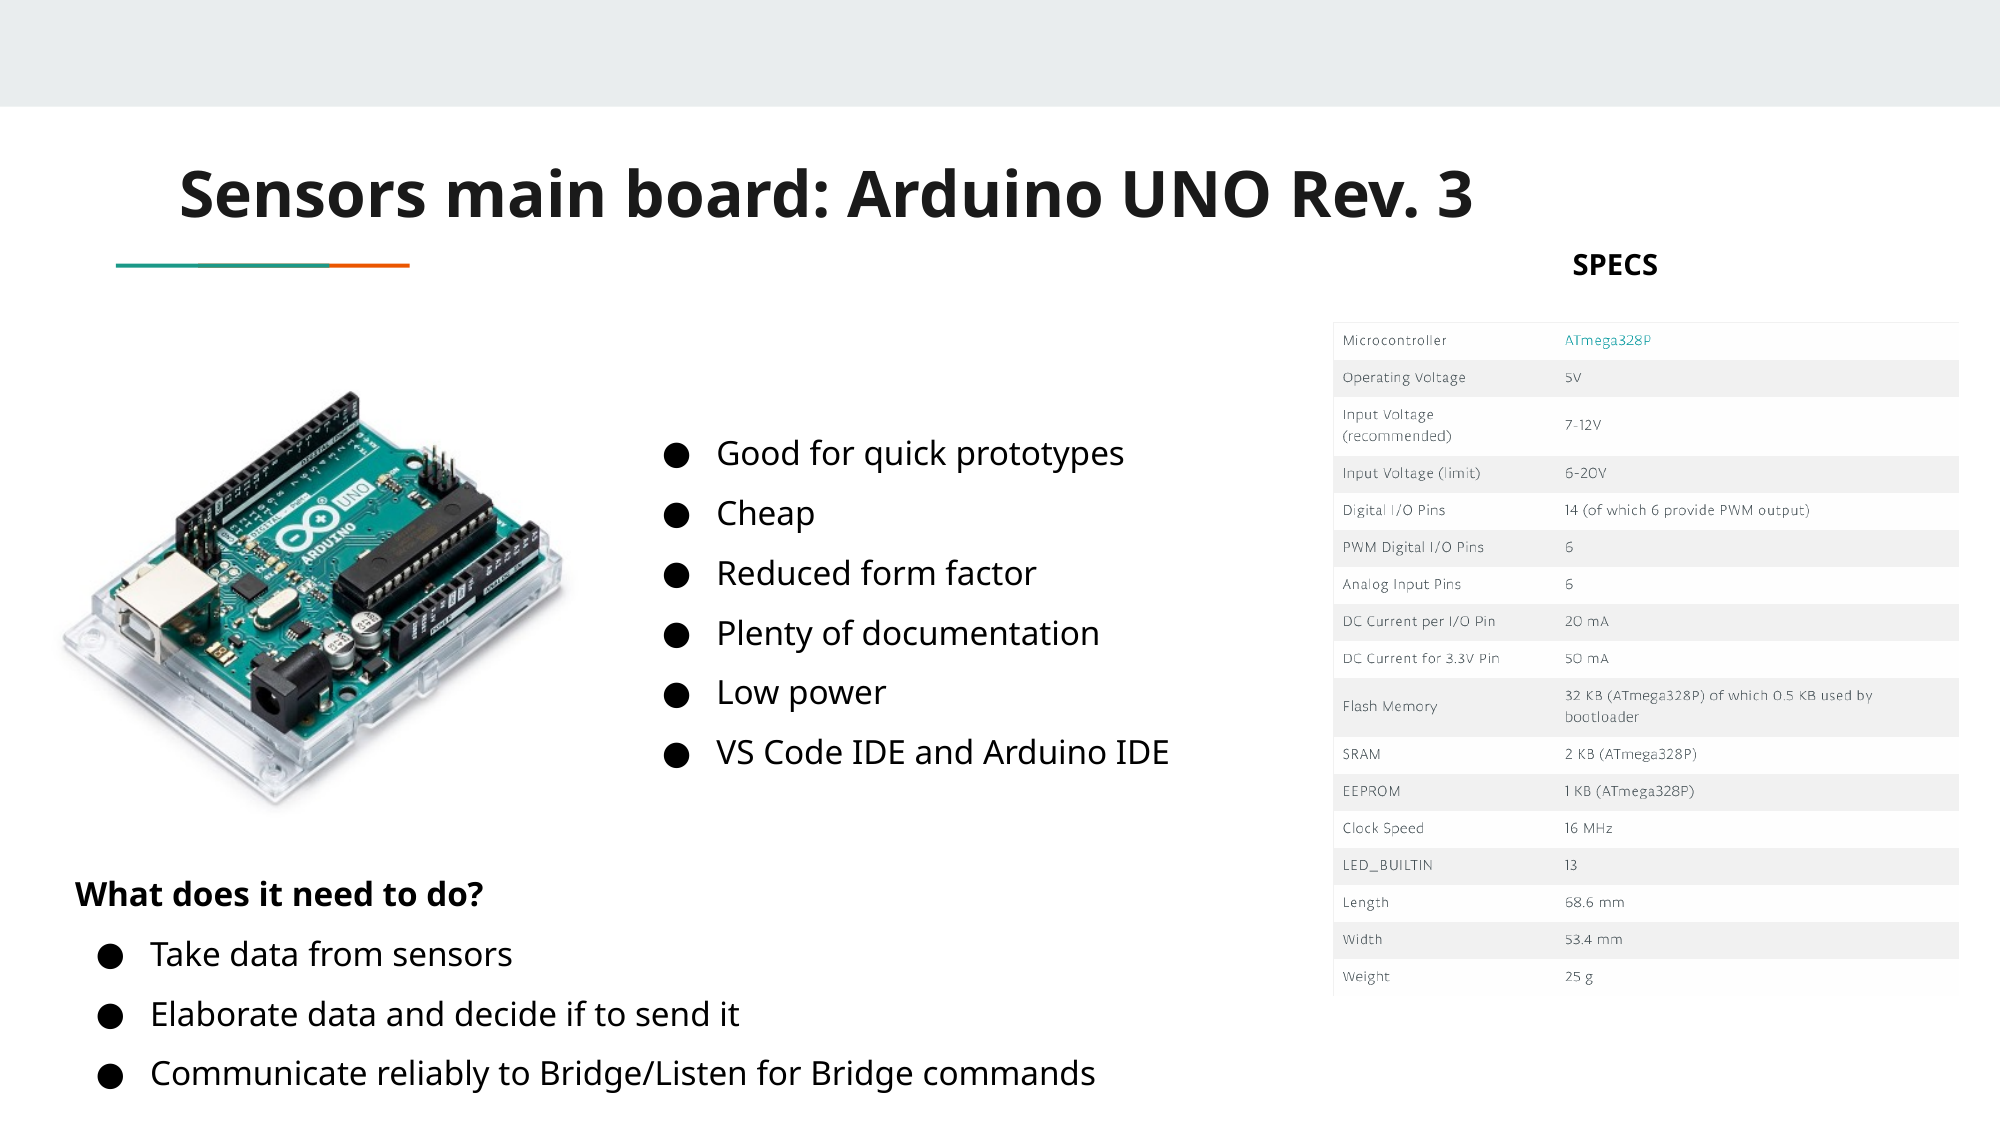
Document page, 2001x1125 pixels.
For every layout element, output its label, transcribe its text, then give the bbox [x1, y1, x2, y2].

title Sensors main board: Arduino UNO Rev. 3 [159, 132, 1841, 250]
text_box What does it need to do? Take data from sensors Elaborate data and decide if to send it Communicate reliably to Bridge/Listen for Bridge commands [60, 837, 1234, 1108]
text_box Good for quick prototypes Cheap Reduced form factor Plenty of documentation Low power VS Code IDE and Arduino IDE [631, 397, 1283, 787]
picture [1331, 320, 1959, 996]
picture [0, 360, 627, 831]
text_box SPECS [1543, 231, 1688, 297]
